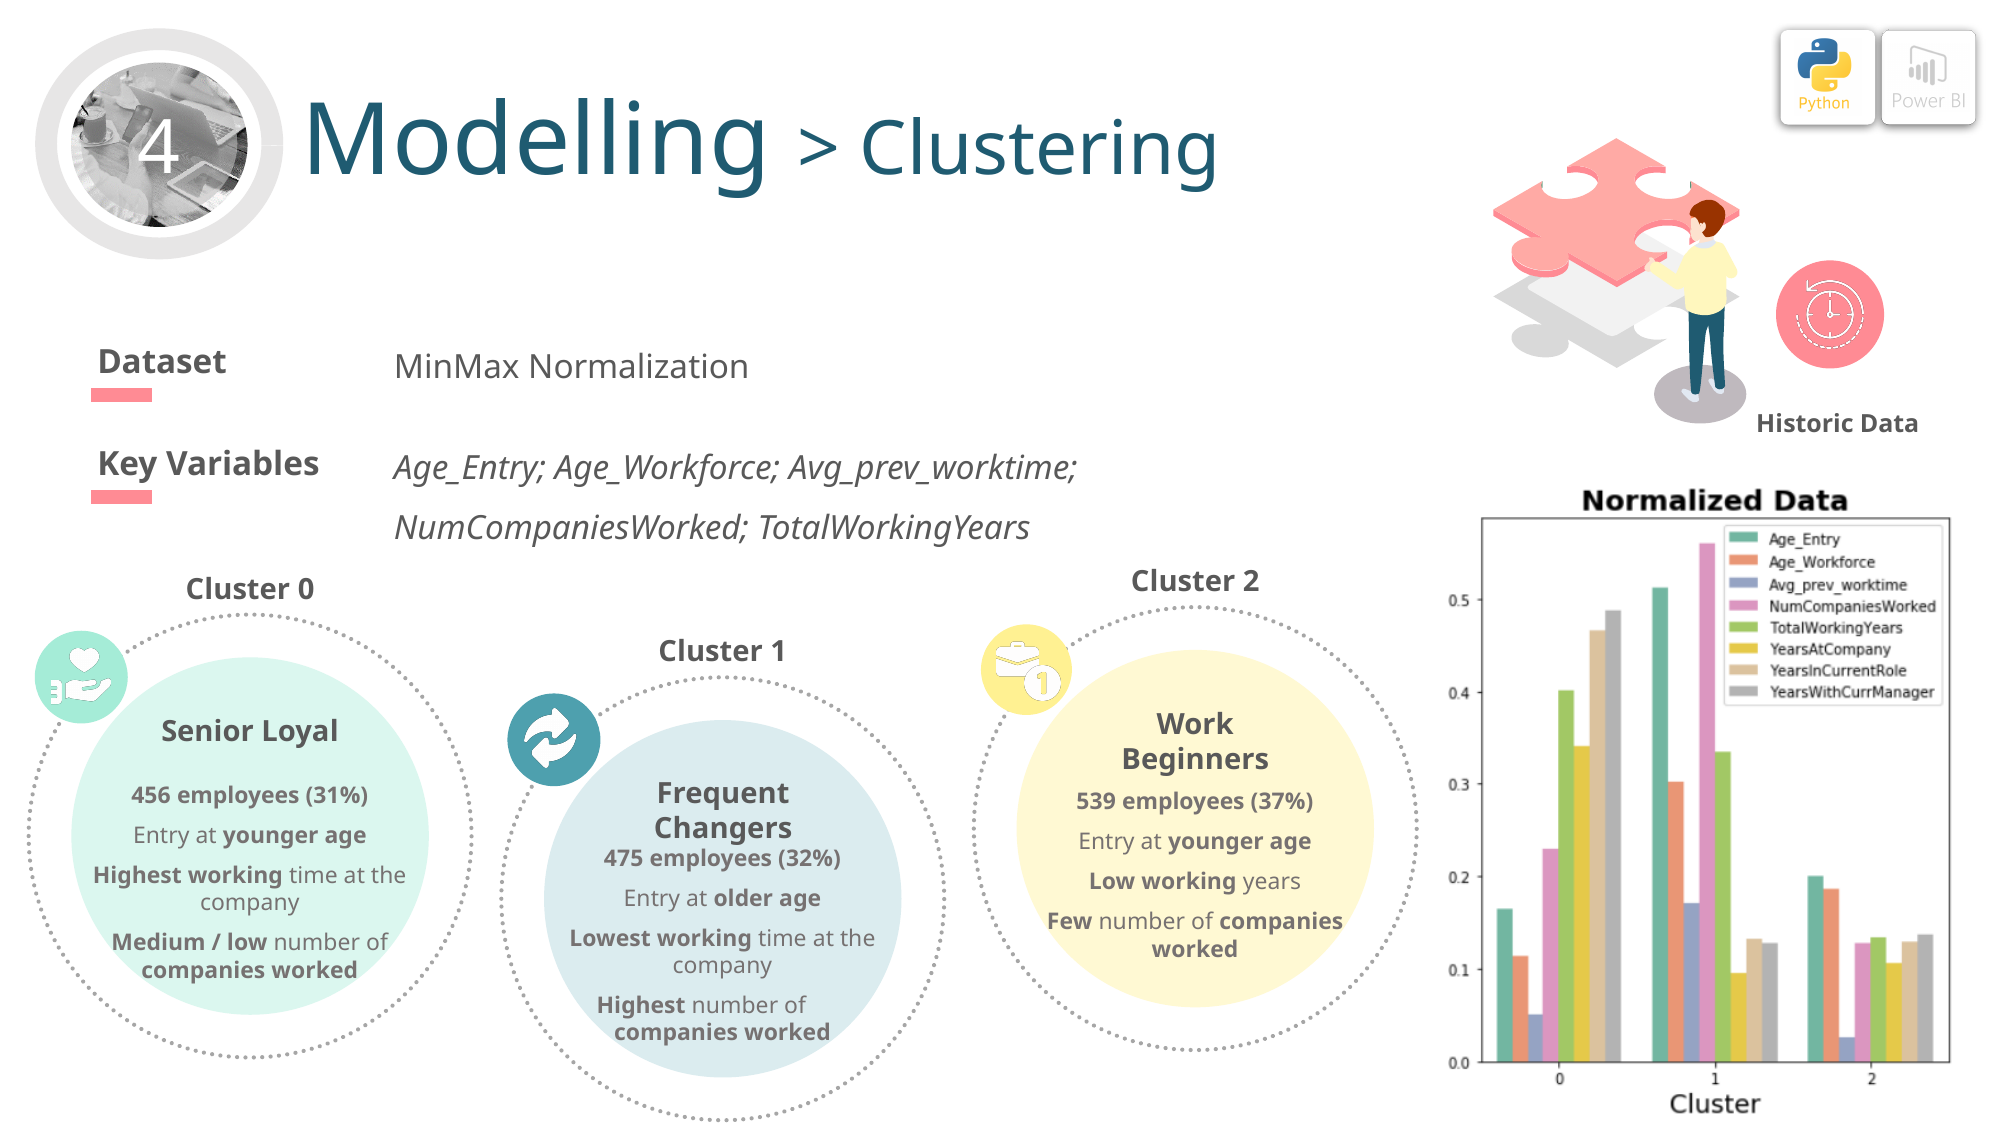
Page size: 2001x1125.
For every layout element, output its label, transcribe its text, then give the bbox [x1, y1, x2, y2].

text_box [34, 302, 800, 401]
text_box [501, 632, 945, 1121]
picture [1024, 665, 1061, 701]
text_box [34, 404, 1456, 549]
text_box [1881, 30, 1976, 125]
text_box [35, 28, 284, 260]
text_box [1493, 138, 1945, 450]
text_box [28, 569, 472, 1058]
picture [1441, 487, 1964, 1121]
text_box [973, 562, 1417, 1051]
text_box Modelling > Clustering [286, 81, 1236, 204]
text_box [1780, 30, 1876, 125]
